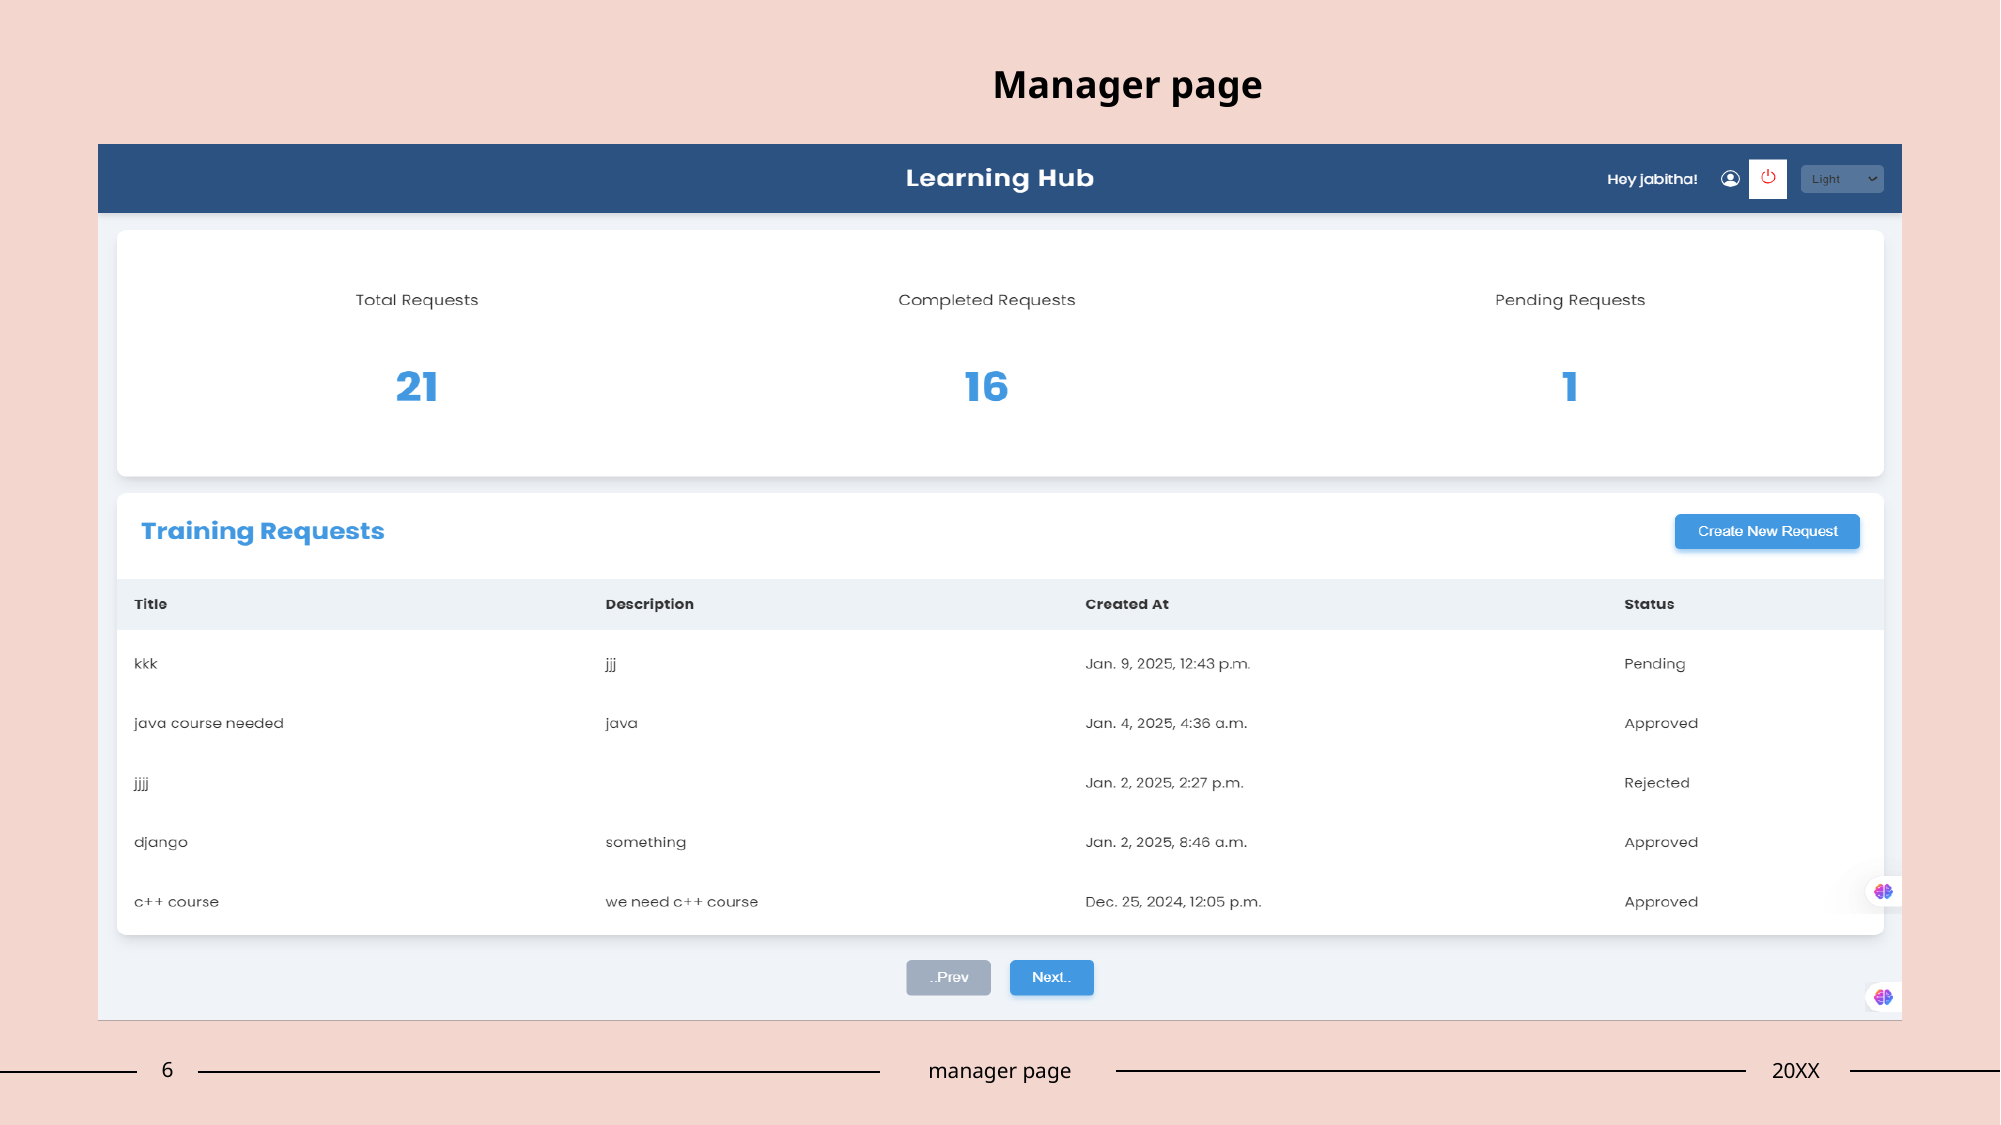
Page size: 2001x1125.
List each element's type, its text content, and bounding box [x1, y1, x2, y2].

slide_number 20XX [1743, 1050, 1849, 1091]
text_box Manager page [275, 54, 1725, 114]
slide_number 6 [137, 1050, 198, 1091]
footer manager page [879, 1050, 1120, 1091]
picture [98, 144, 1902, 1021]
